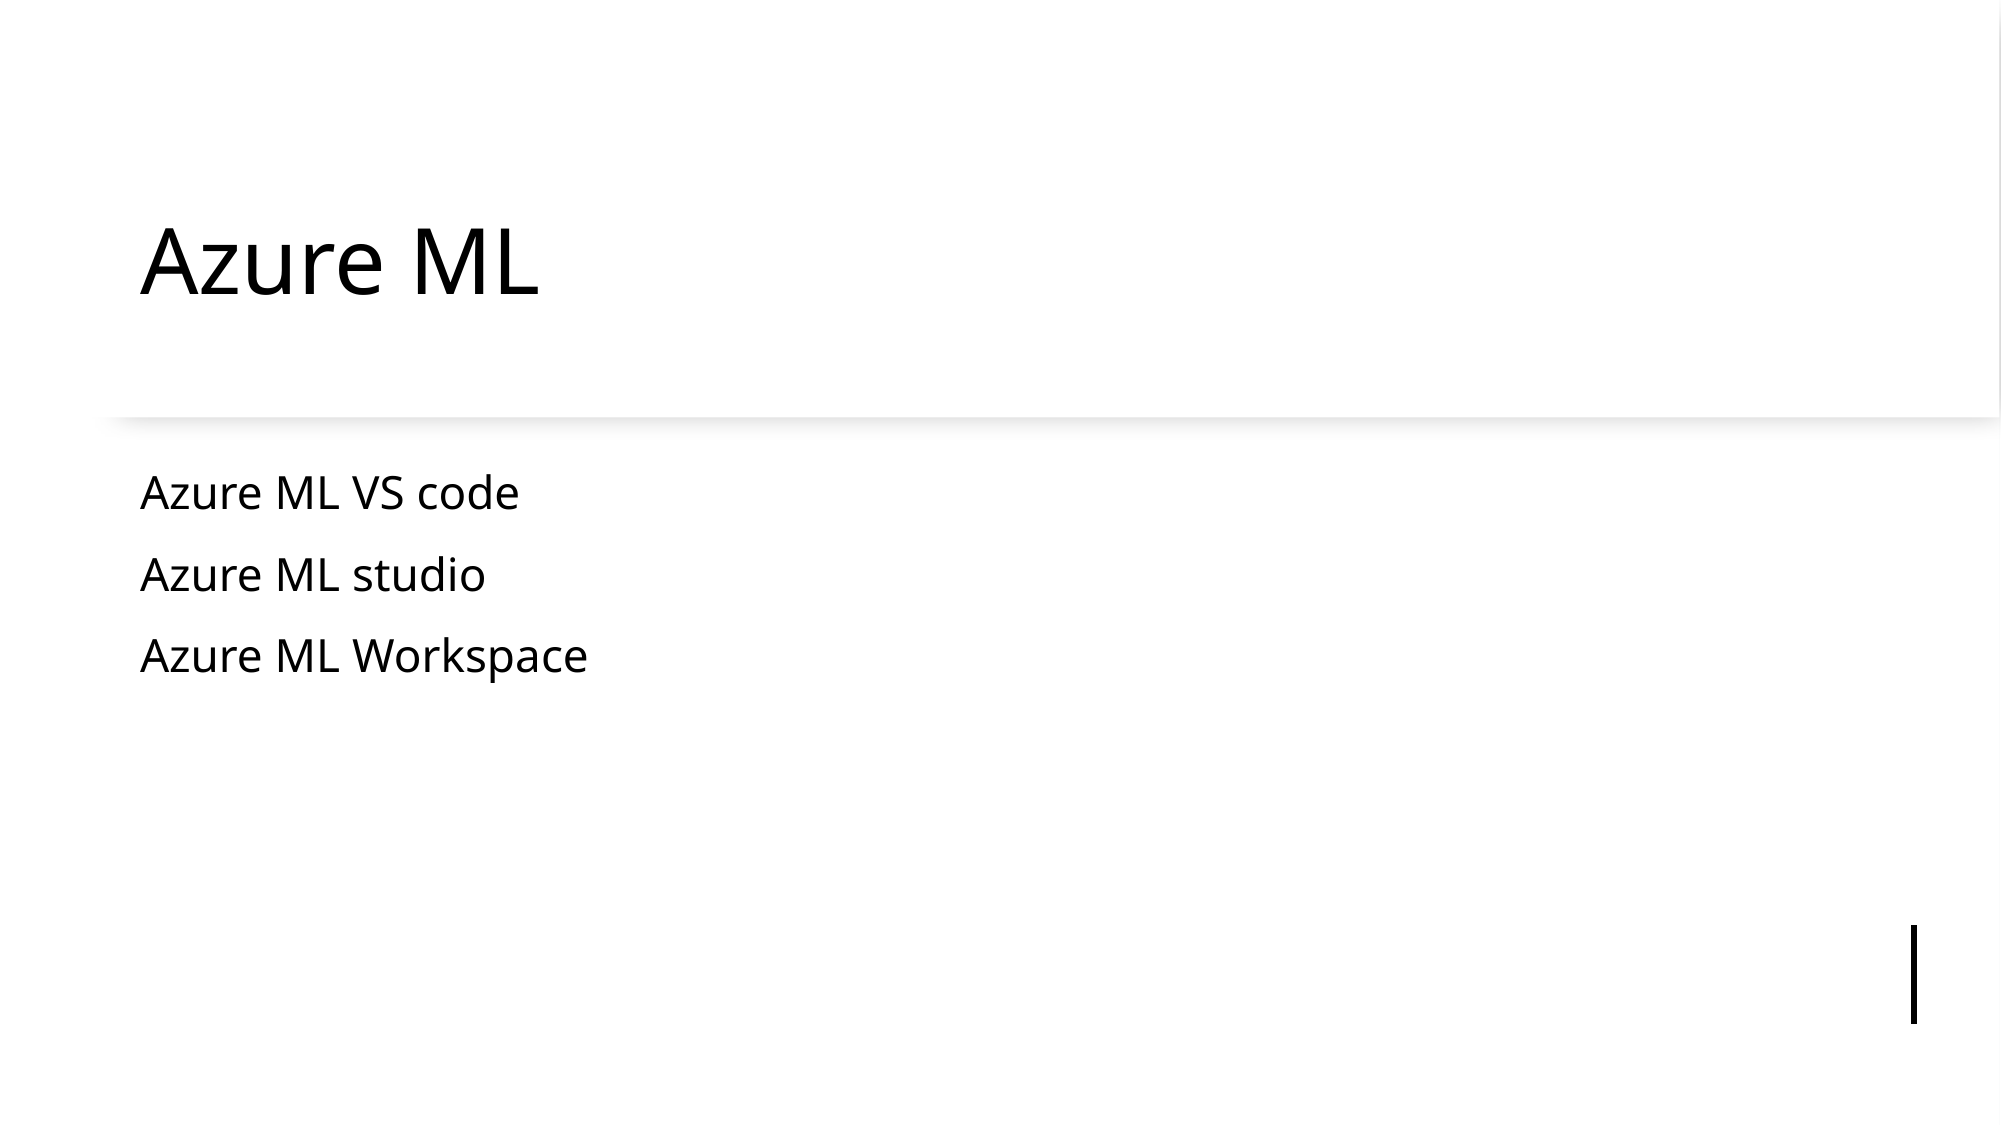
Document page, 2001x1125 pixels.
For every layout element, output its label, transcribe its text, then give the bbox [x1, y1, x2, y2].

title Azure ML [124, 140, 1828, 376]
list Azure ML VS code Azure ML studio Azure ML Workspace [124, 451, 1828, 987]
